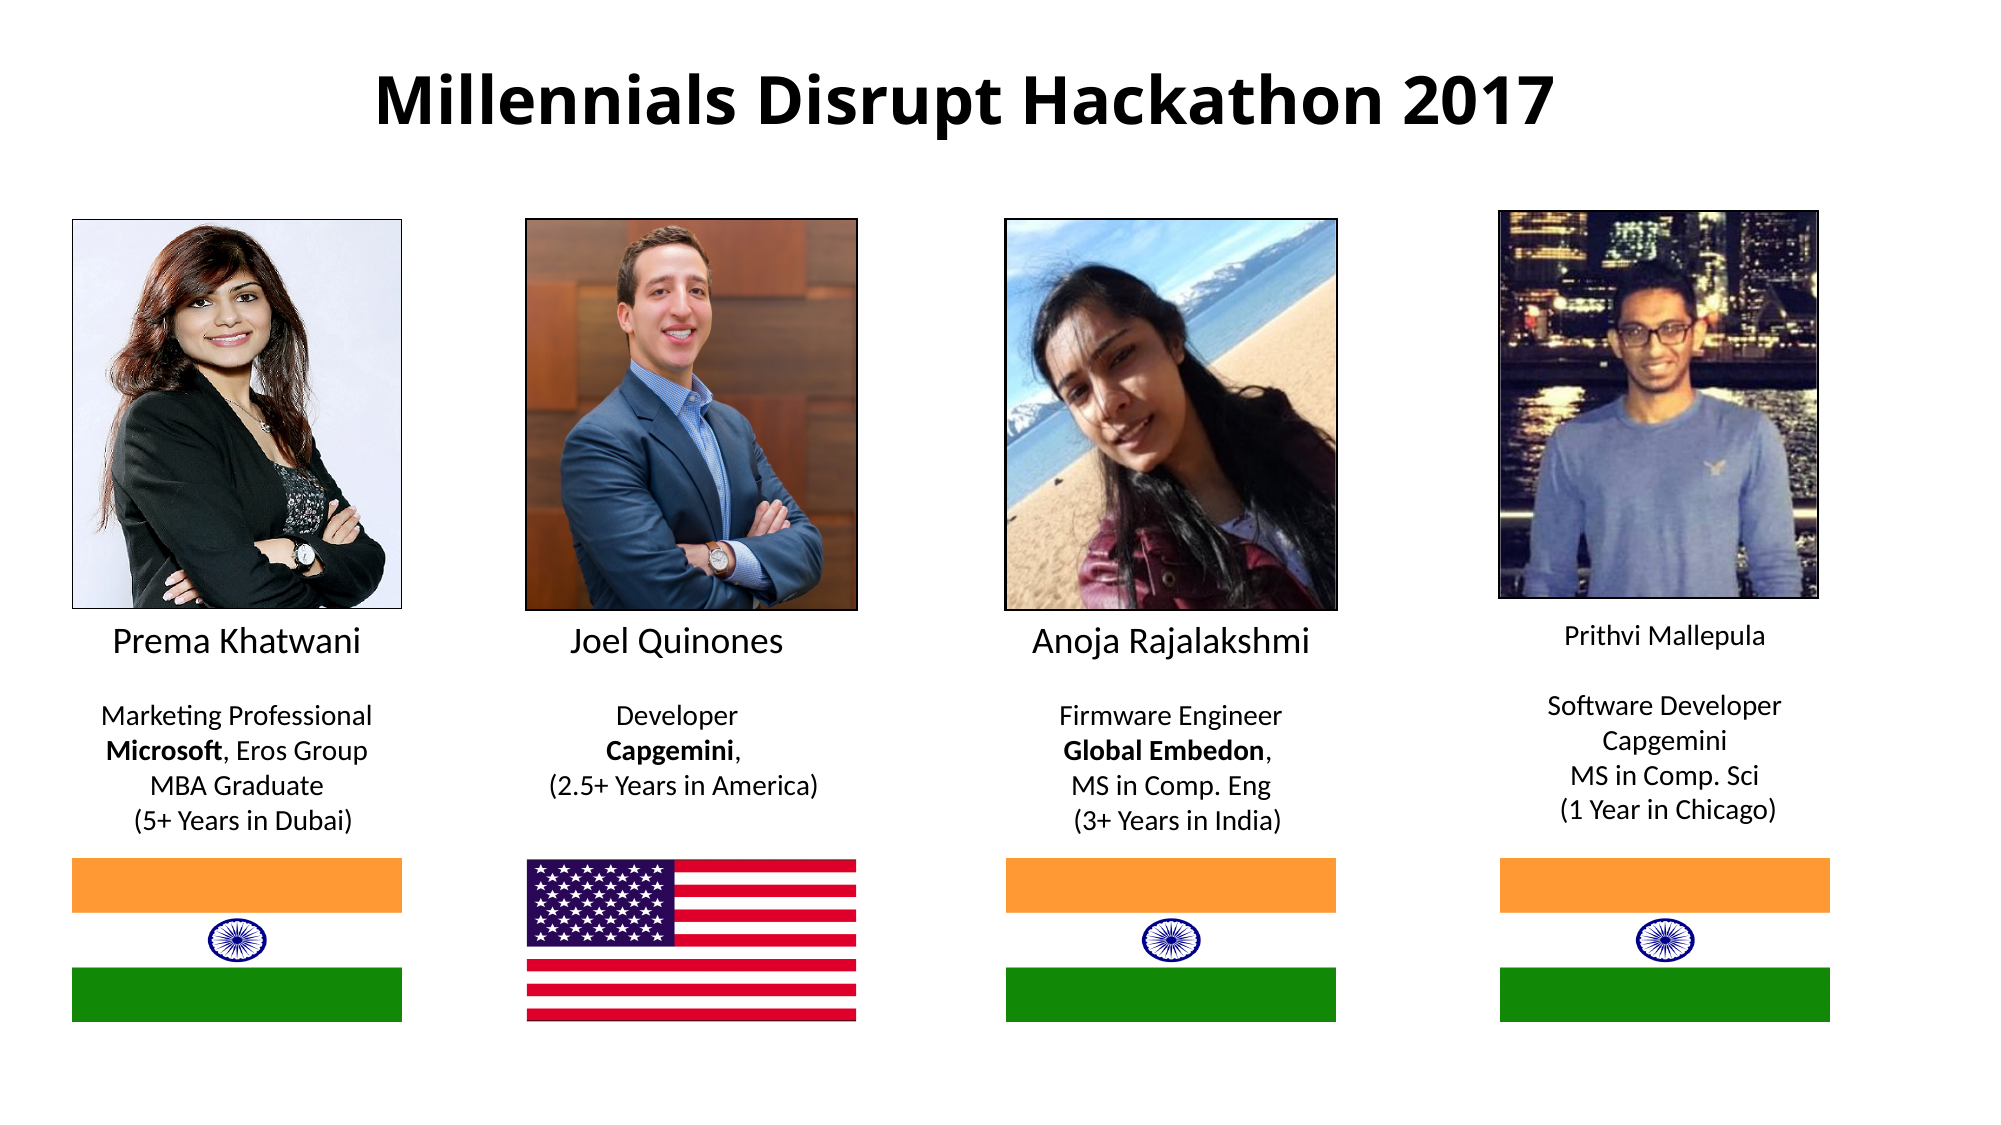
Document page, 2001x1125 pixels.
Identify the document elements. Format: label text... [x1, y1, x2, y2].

picture [1500, 858, 1830, 1022]
text_box Joel Quinones Developer Capgemini, (2.5+ Years in America) [512, 608, 842, 809]
text_box Prema Khatwani Marketing Professional Microsoft, Eros Group MBA Graduate (5+ Years in Dubai) [72, 609, 402, 844]
text_box Millennials Disrupt Hackathon 2017 [292, 50, 1638, 150]
text_box Prithvi Mallepula Software Developer Capgemini MS in Comp. Sci (1 Year in Chicago) [1500, 608, 1830, 834]
picture [976, 220, 1366, 609]
text_box Anoja Rajalakshmi Firmware Engineer Global Embedon, MS in Comp. Eng (3+ Years in India) [1006, 611, 1336, 844]
picture [72, 858, 402, 1022]
picture [1500, 211, 1817, 598]
picture [526, 219, 857, 609]
picture [1006, 858, 1336, 1022]
picture [526, 858, 857, 1022]
picture [72, 219, 402, 609]
